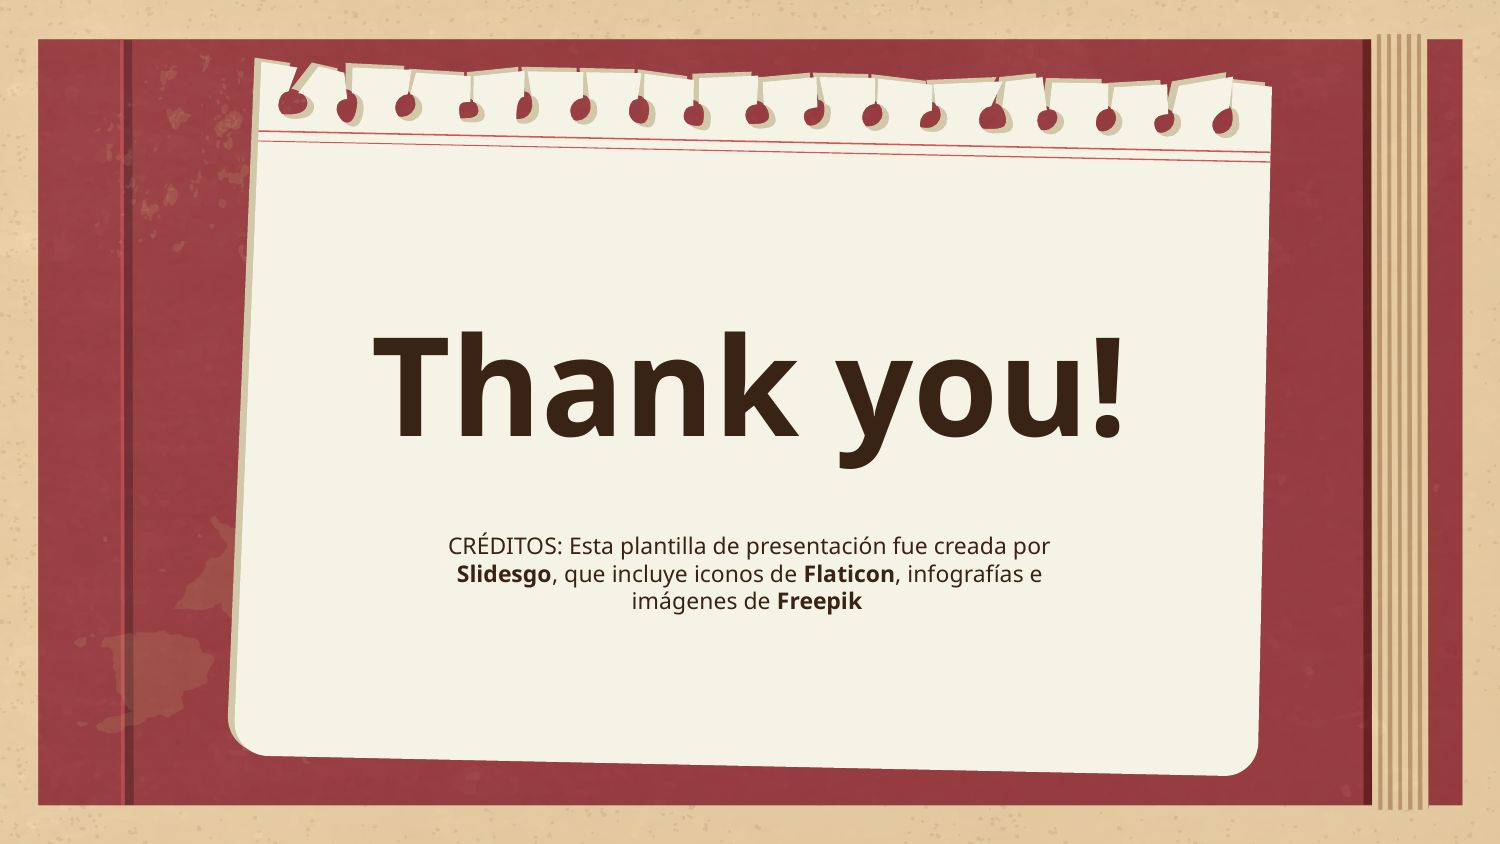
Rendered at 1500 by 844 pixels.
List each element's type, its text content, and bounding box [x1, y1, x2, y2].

picture [0, 0, 1500, 844]
title Thank you! [332, 283, 1168, 410]
